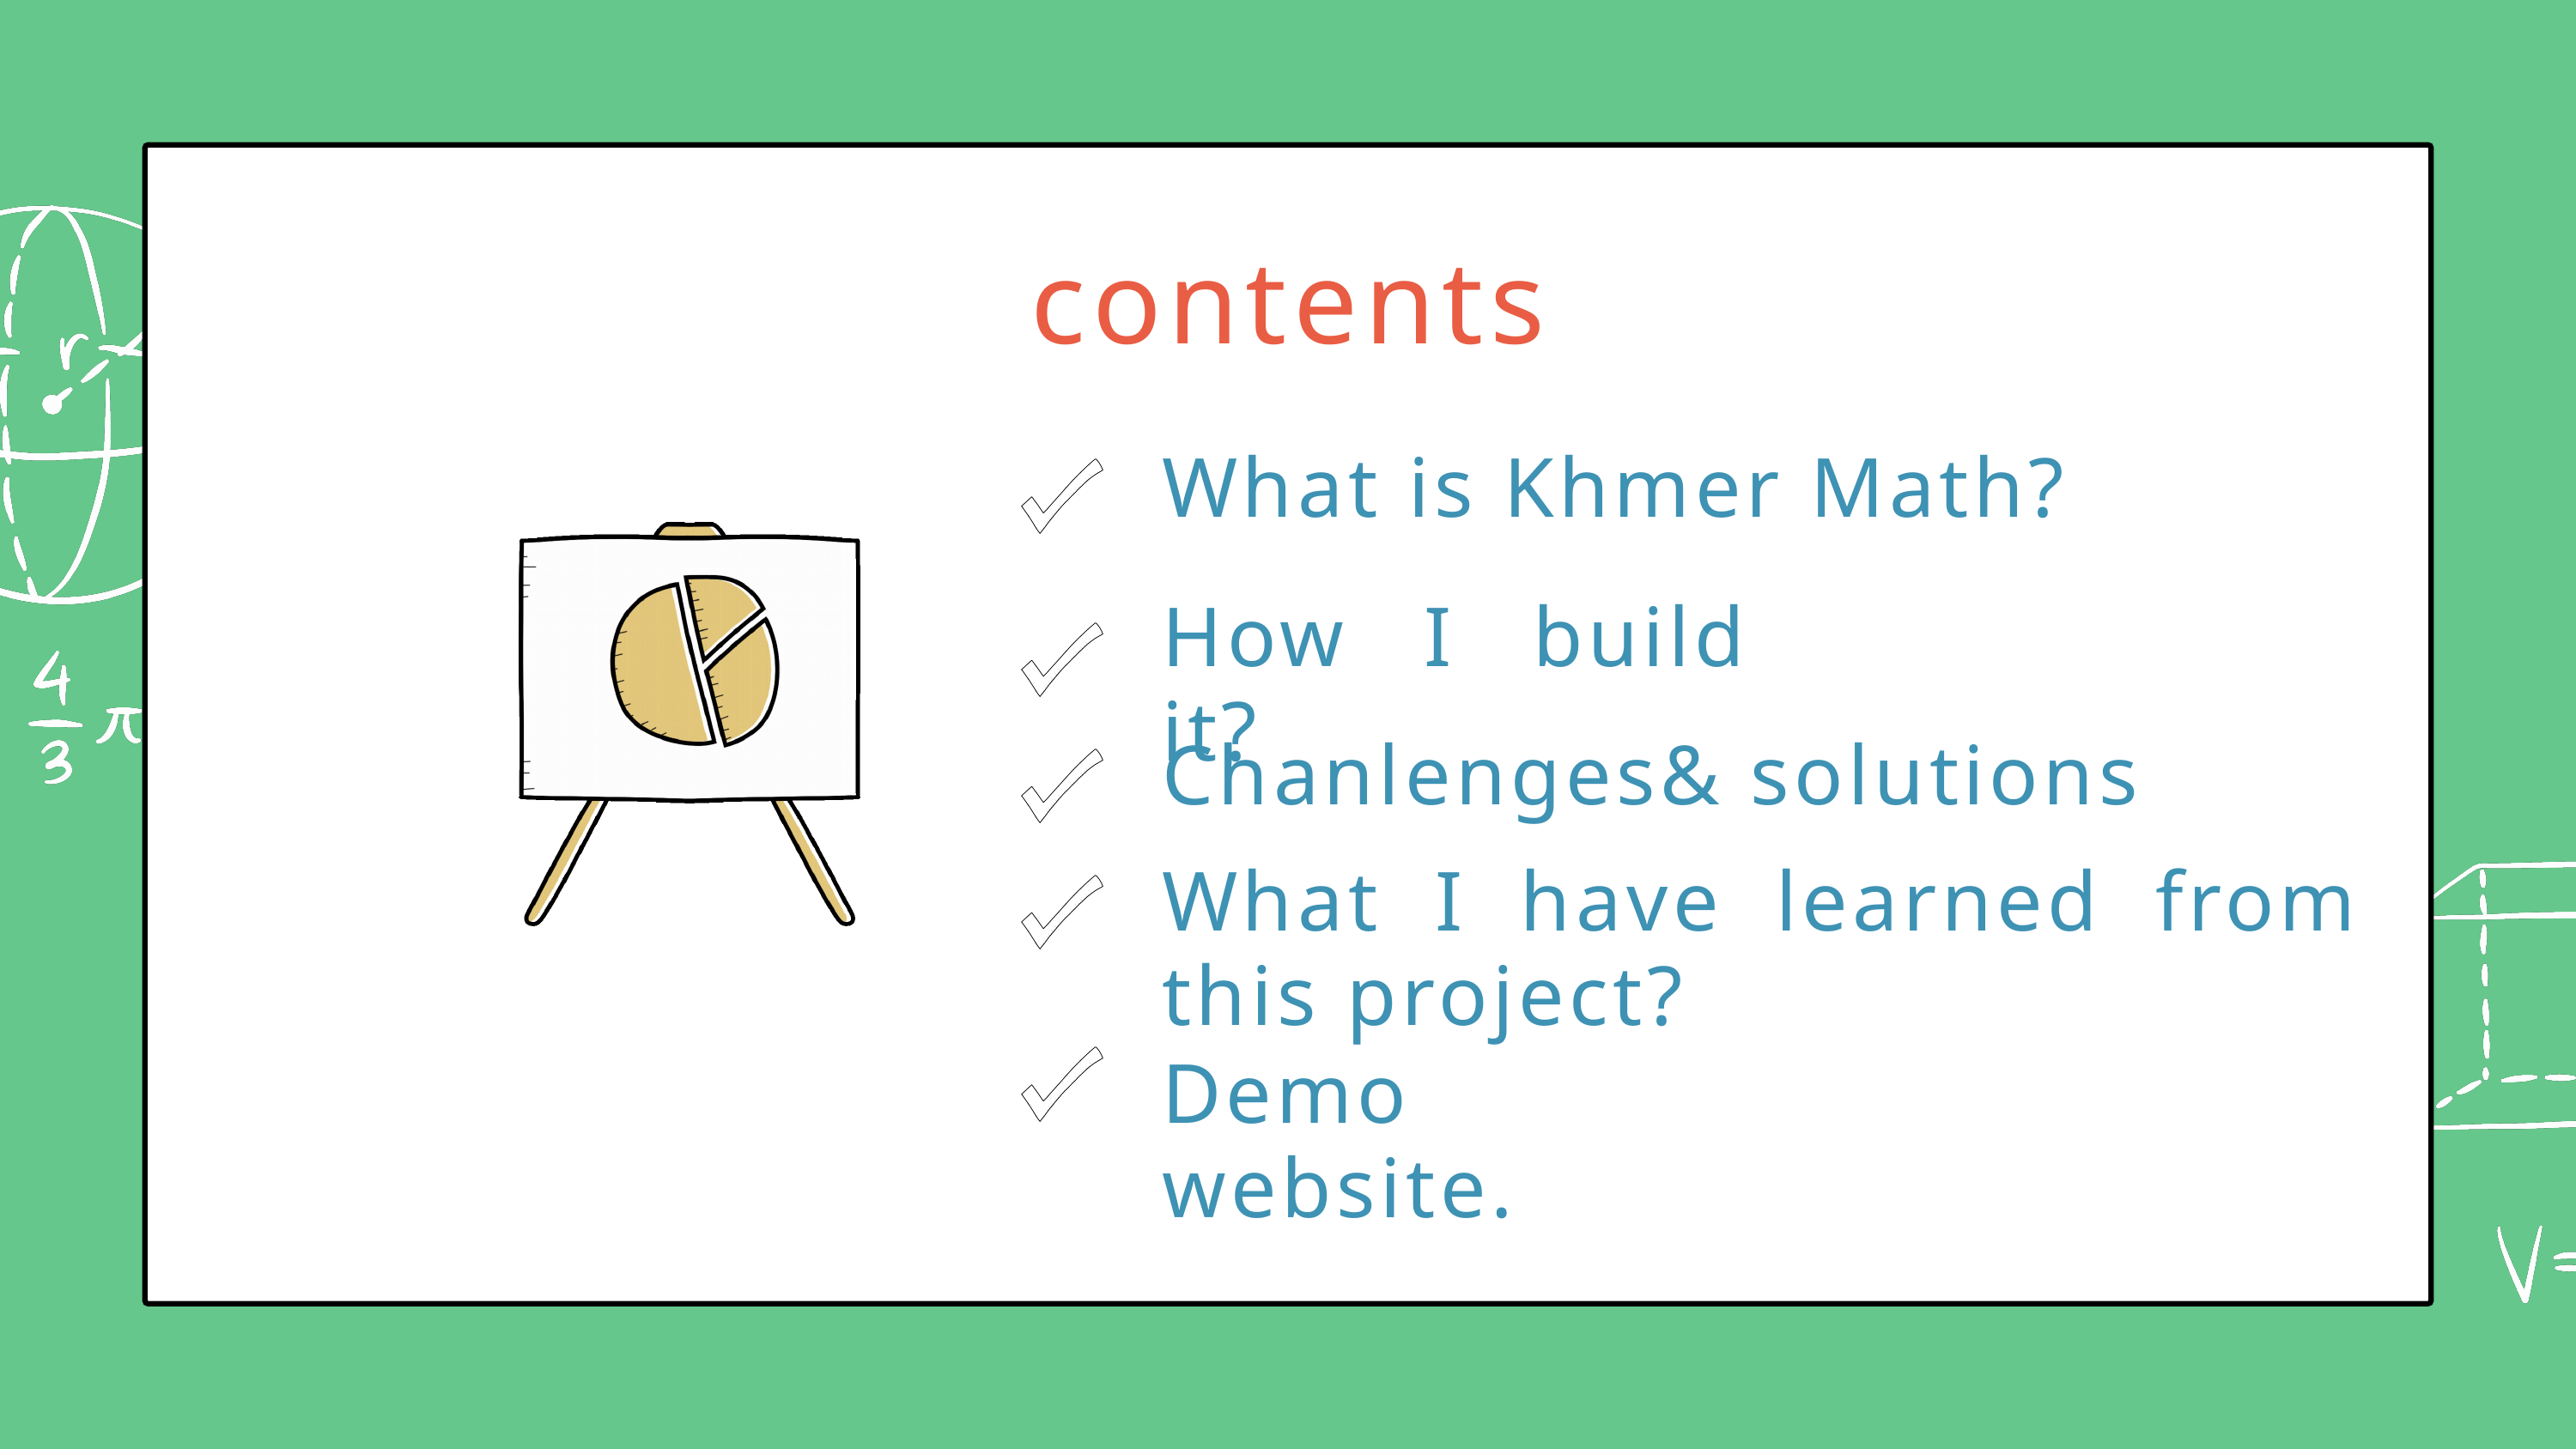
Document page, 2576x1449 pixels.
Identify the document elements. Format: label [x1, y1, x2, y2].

picture [1021, 619, 1103, 698]
picture [1021, 455, 1103, 534]
text_box [144, 144, 2432, 1304]
text_box [2433, 861, 2576, 1304]
picture [1021, 870, 1103, 949]
picture [1021, 744, 1103, 824]
picture [519, 522, 861, 927]
text_box [0, 204, 139, 785]
picture [1021, 1043, 1103, 1122]
